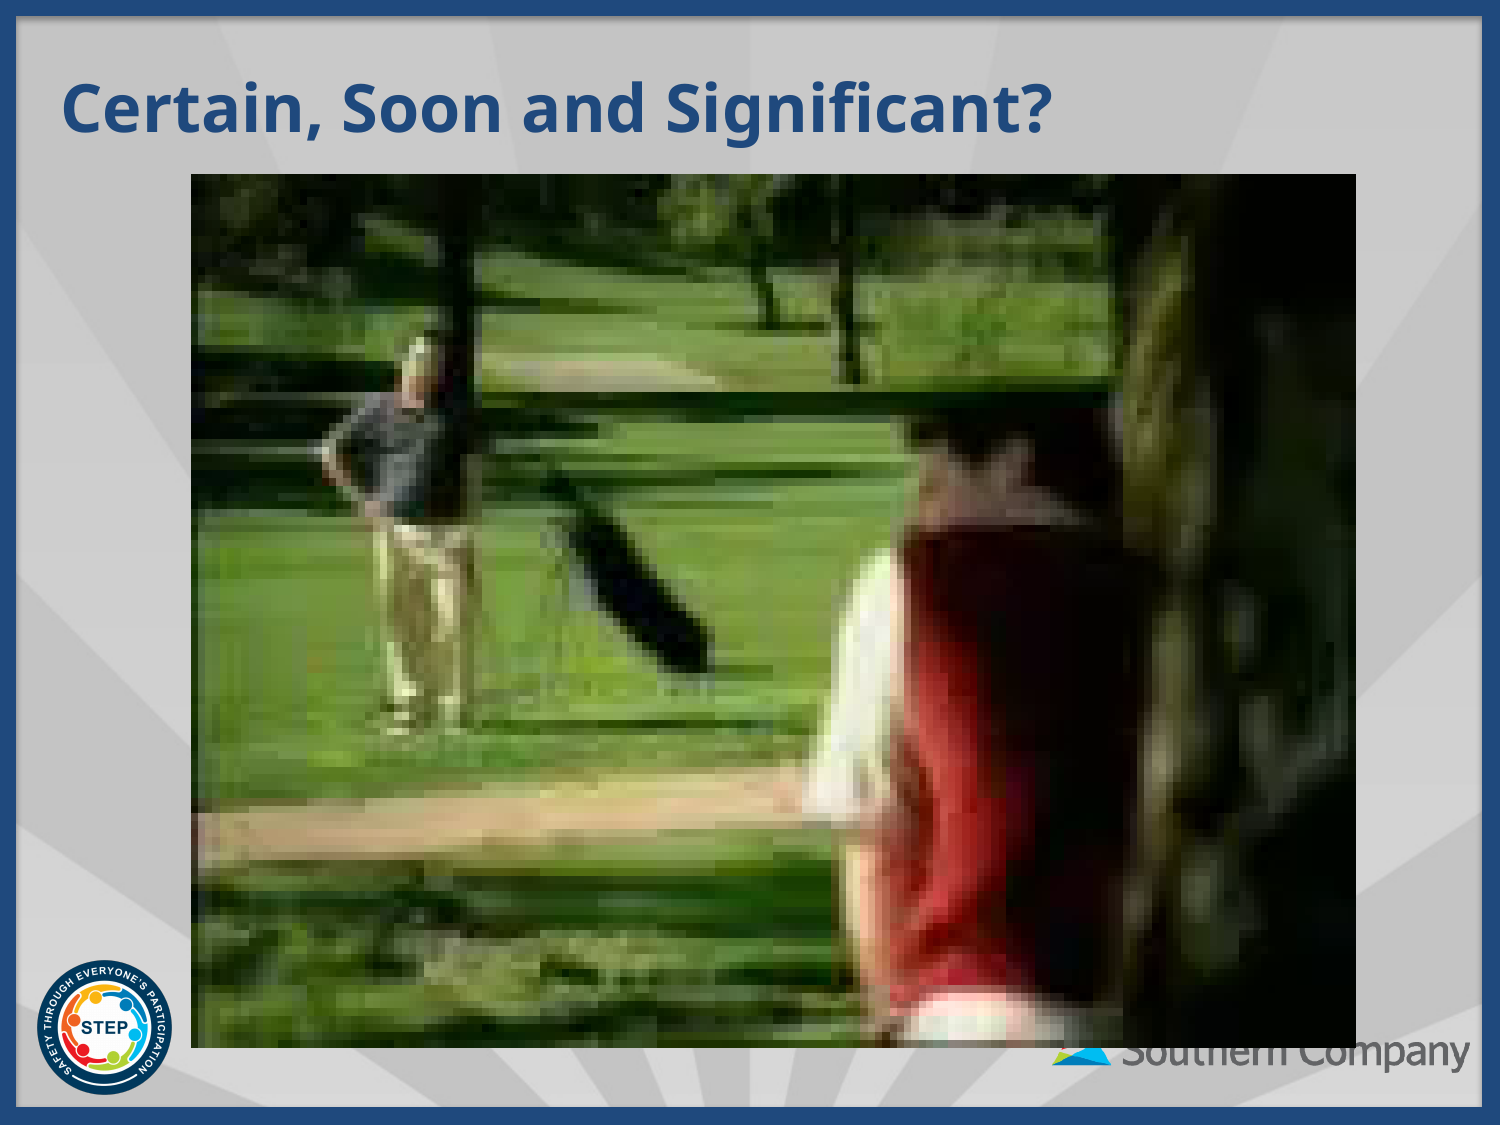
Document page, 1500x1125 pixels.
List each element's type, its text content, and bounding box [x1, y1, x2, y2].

picture [16, 16, 1482, 1107]
title Certain, Soon and Significant? [45, 40, 1421, 171]
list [190, 173, 1357, 1049]
